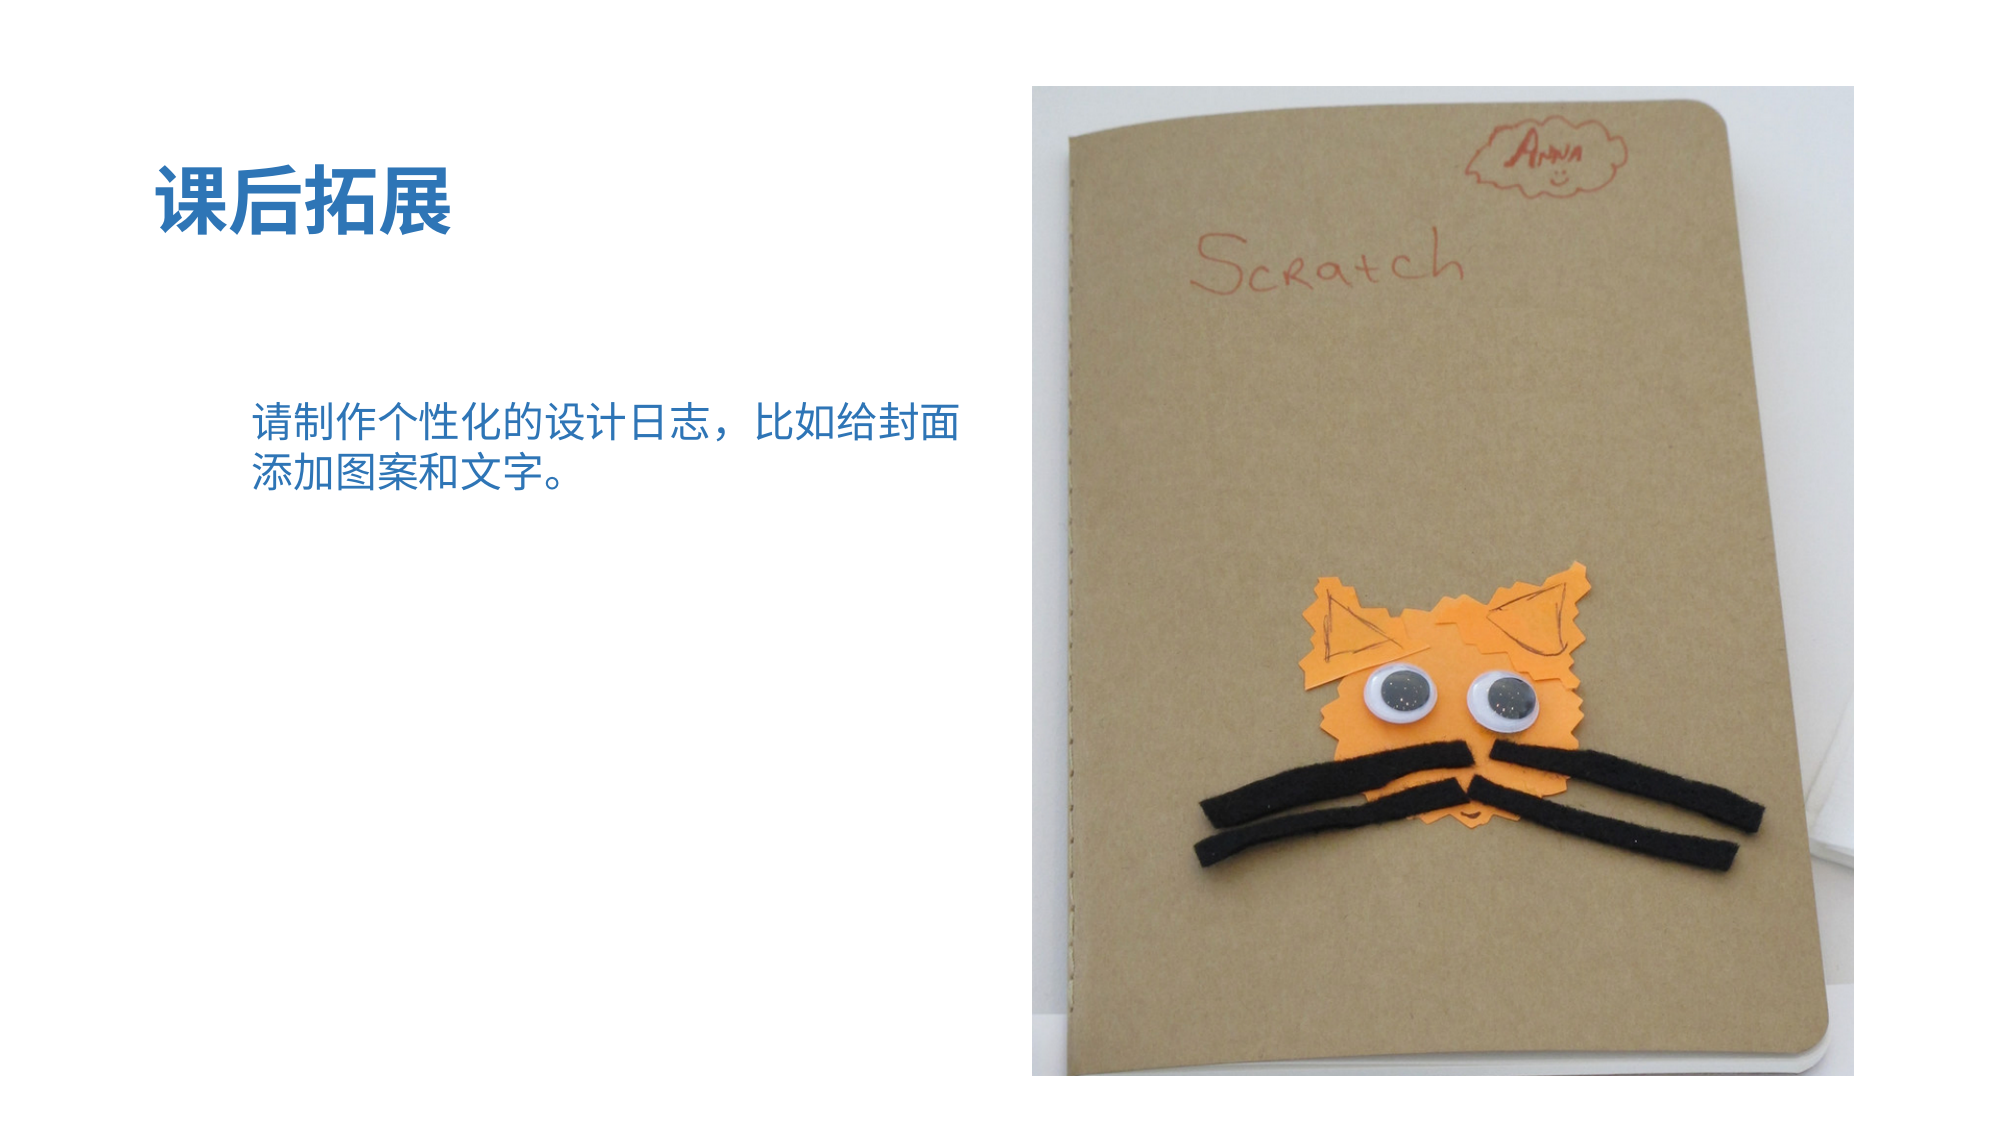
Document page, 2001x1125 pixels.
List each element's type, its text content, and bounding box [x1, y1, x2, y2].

text_box 请制作个性化的设计日志，比如给封面添加图案和文字。 [237, 388, 1000, 504]
text_box 课后拓展 [138, 145, 1032, 251]
subtitle [193, 324, 1032, 596]
picture [1032, 86, 1854, 1077]
